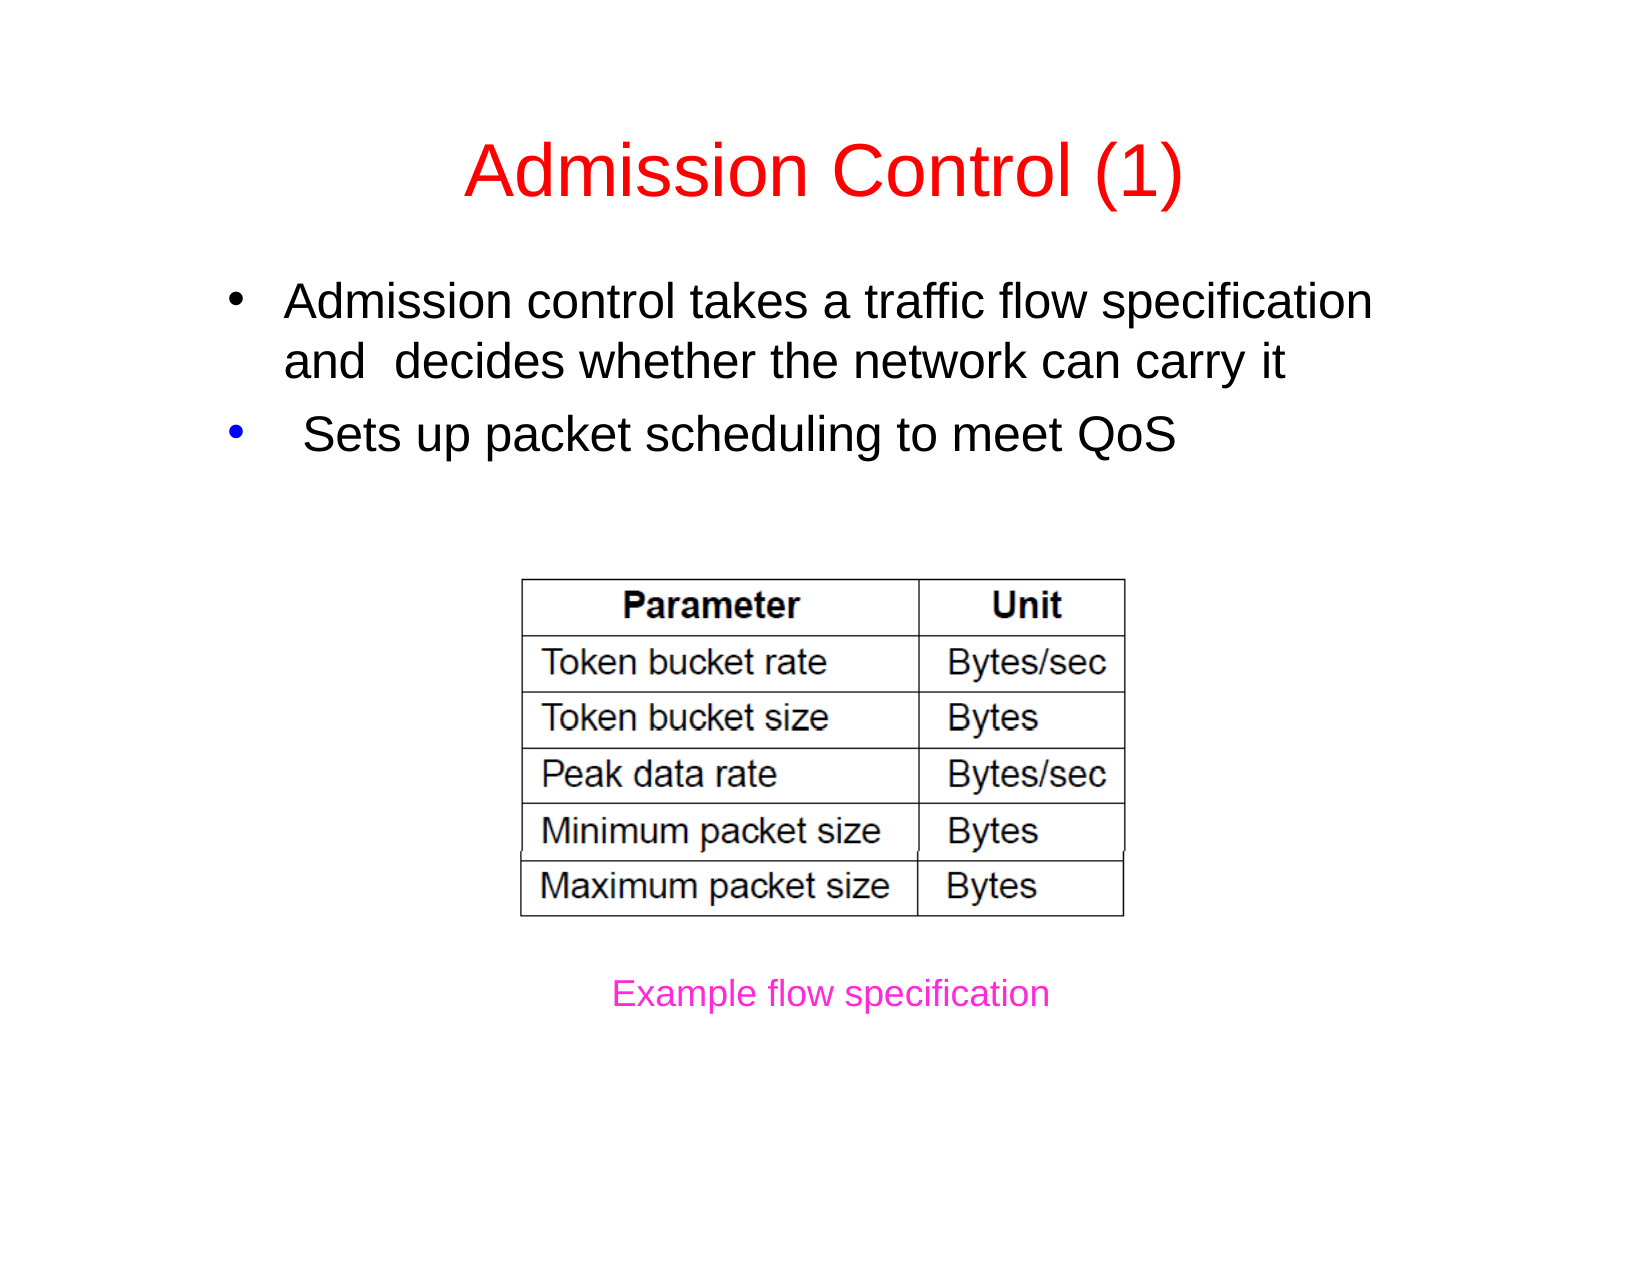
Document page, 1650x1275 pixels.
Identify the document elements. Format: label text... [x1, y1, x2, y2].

text_box Example flow specification [609, 966, 1054, 1014]
picture [503, 562, 1147, 931]
title Admission Control (1) [462, 119, 1188, 266]
text_box Admission control takes a traffic flow specification and decides whether the network can carry it Sets up packet scheduling to meet QoS [225, 266, 1425, 461]
